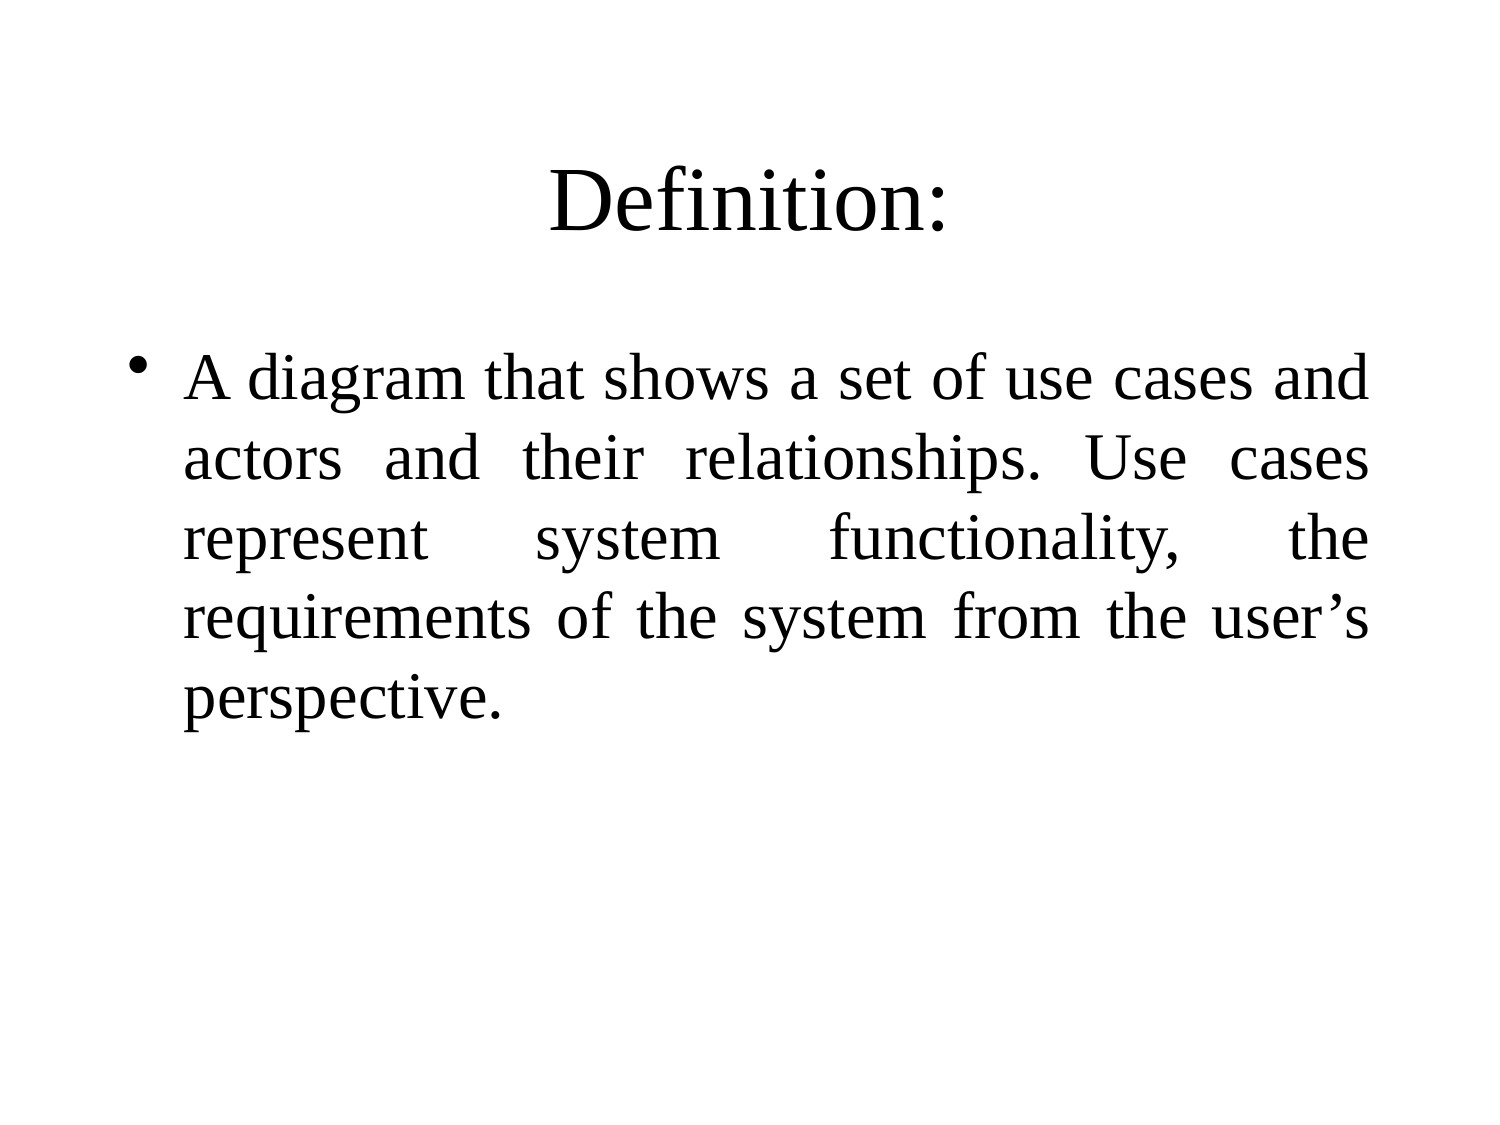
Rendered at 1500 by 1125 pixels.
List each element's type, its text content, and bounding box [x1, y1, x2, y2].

title Definition: [112, 99, 1388, 288]
list A diagram that shows a set of use cases and actors and their relationships. Use cases represent system functionality, the requirements of the system from the user’s perspective. [112, 324, 1388, 1000]
